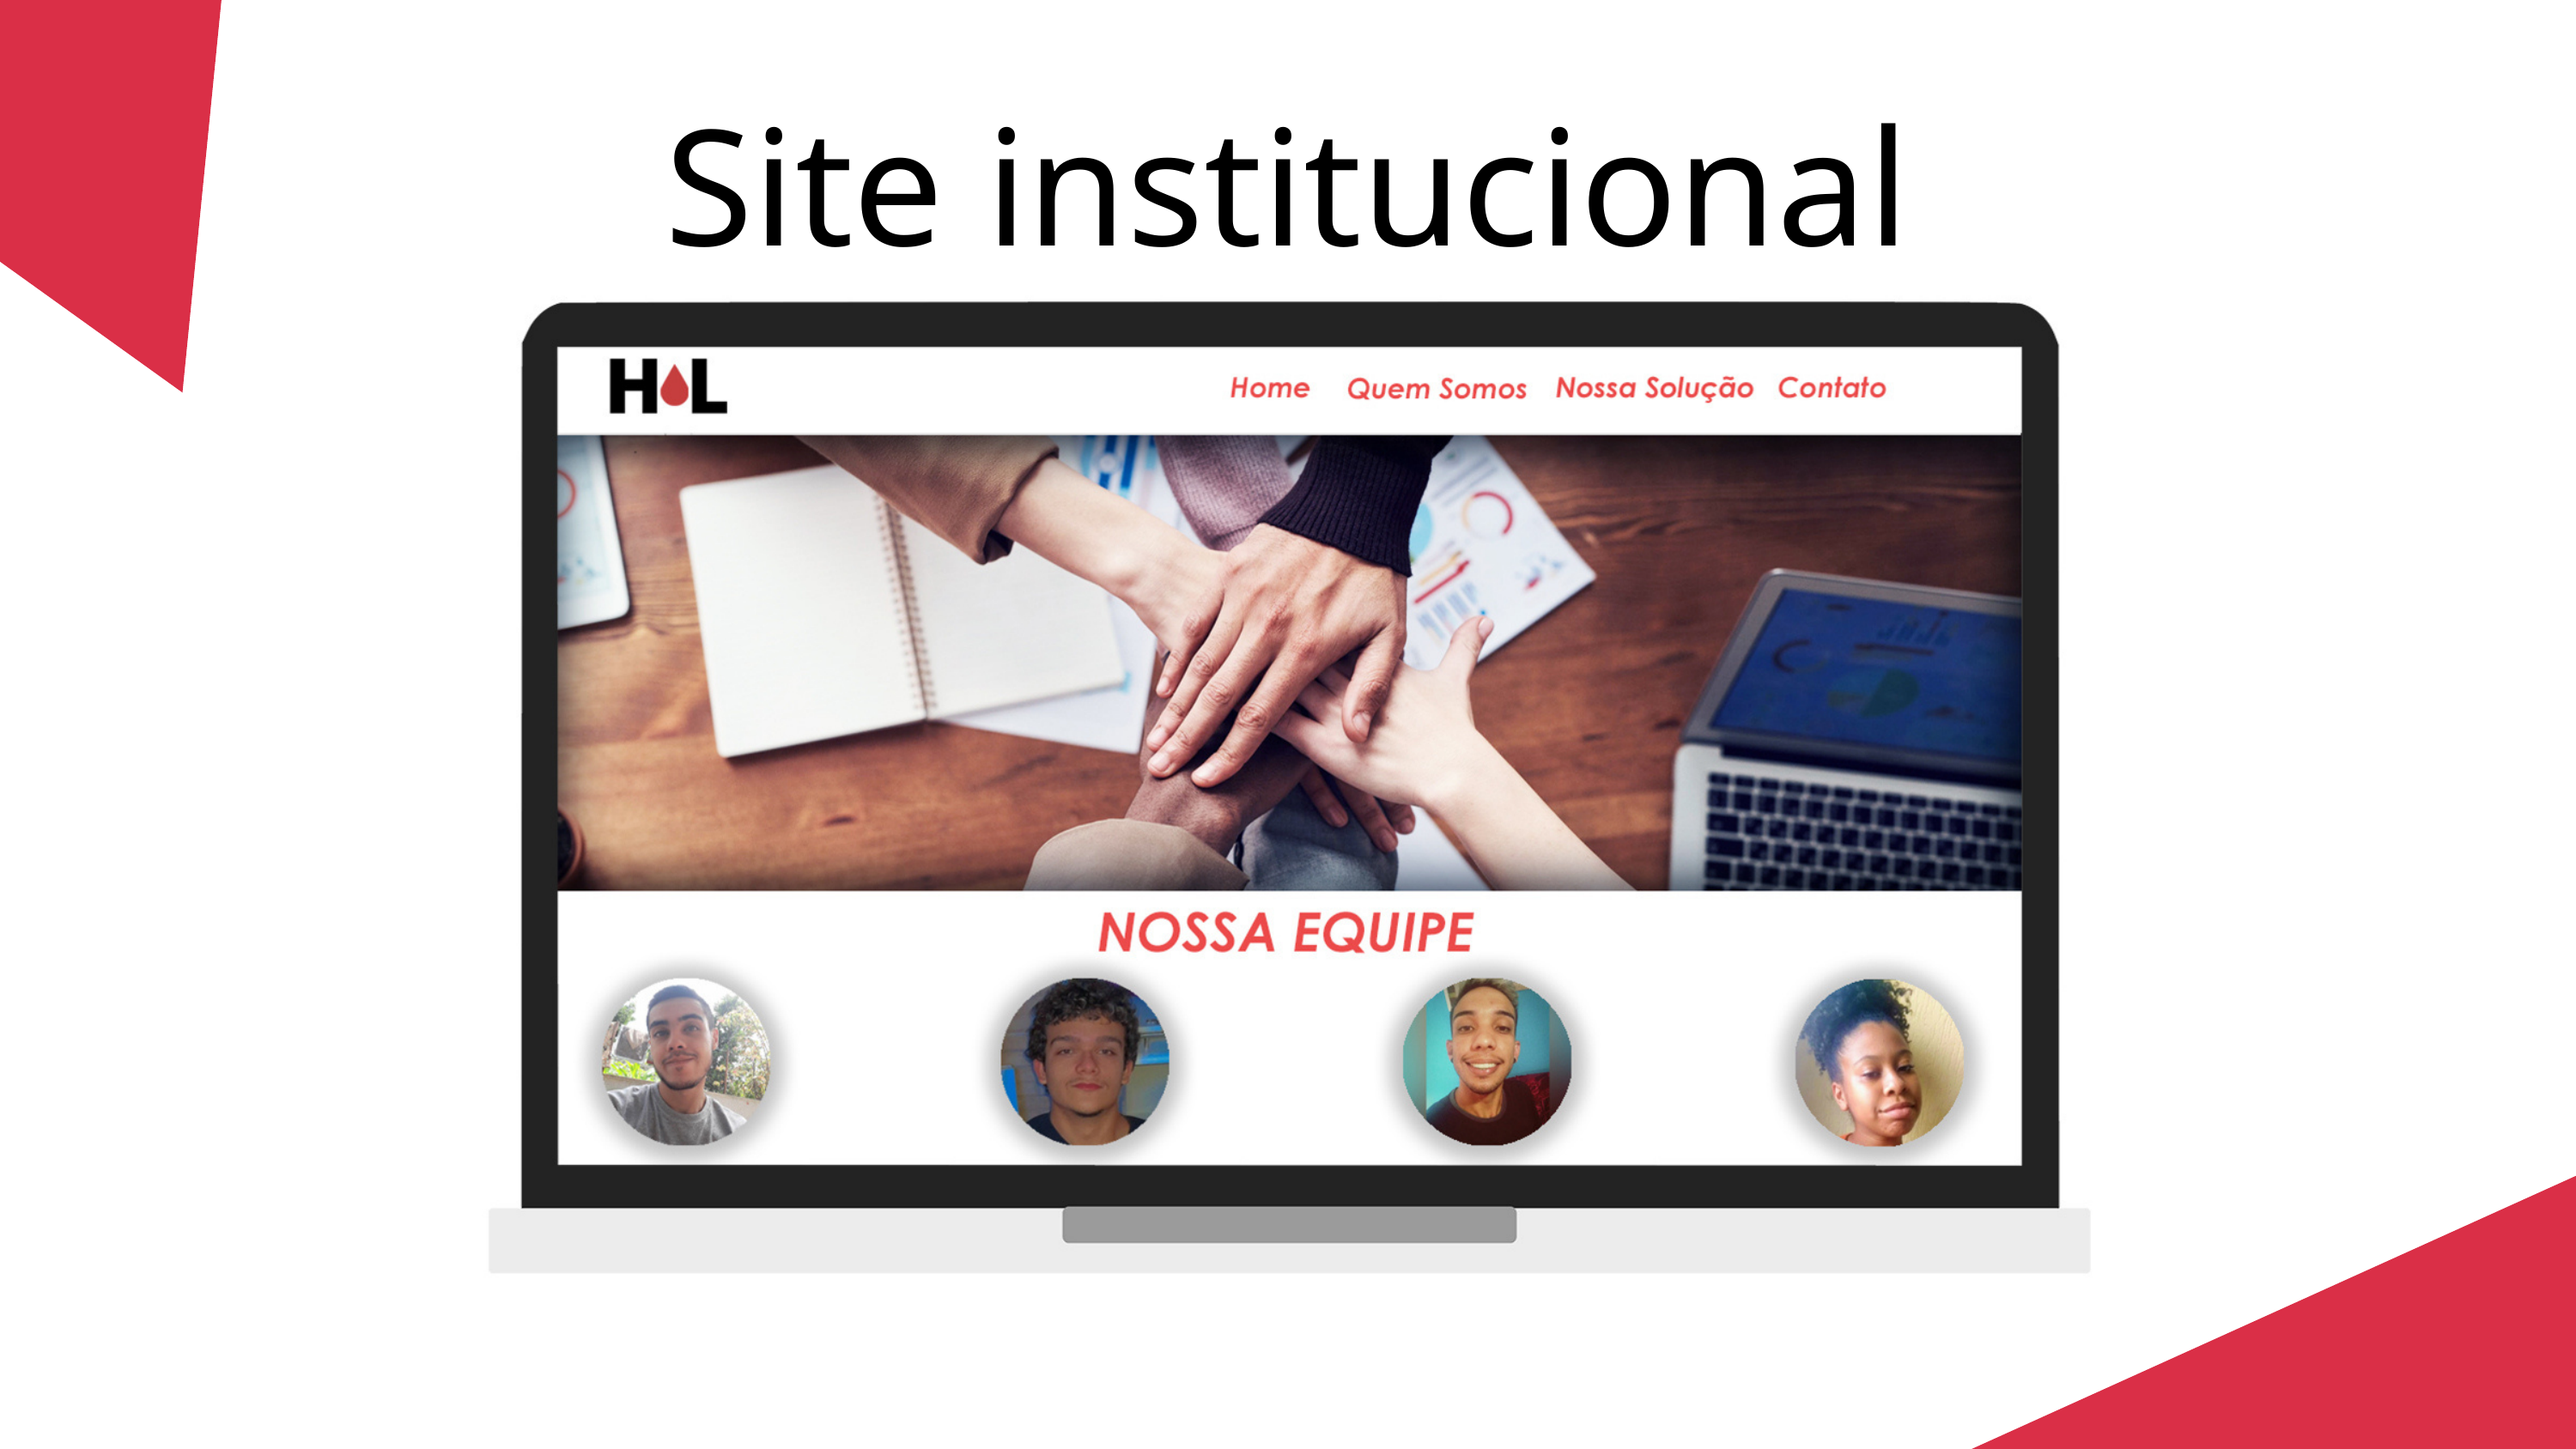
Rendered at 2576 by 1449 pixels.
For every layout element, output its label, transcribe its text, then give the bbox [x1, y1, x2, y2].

text_box Site institucional [431, 52, 2145, 261]
picture [353, 262, 2223, 1314]
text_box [1984, 1055, 2576, 1449]
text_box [0, 0, 501, 200]
